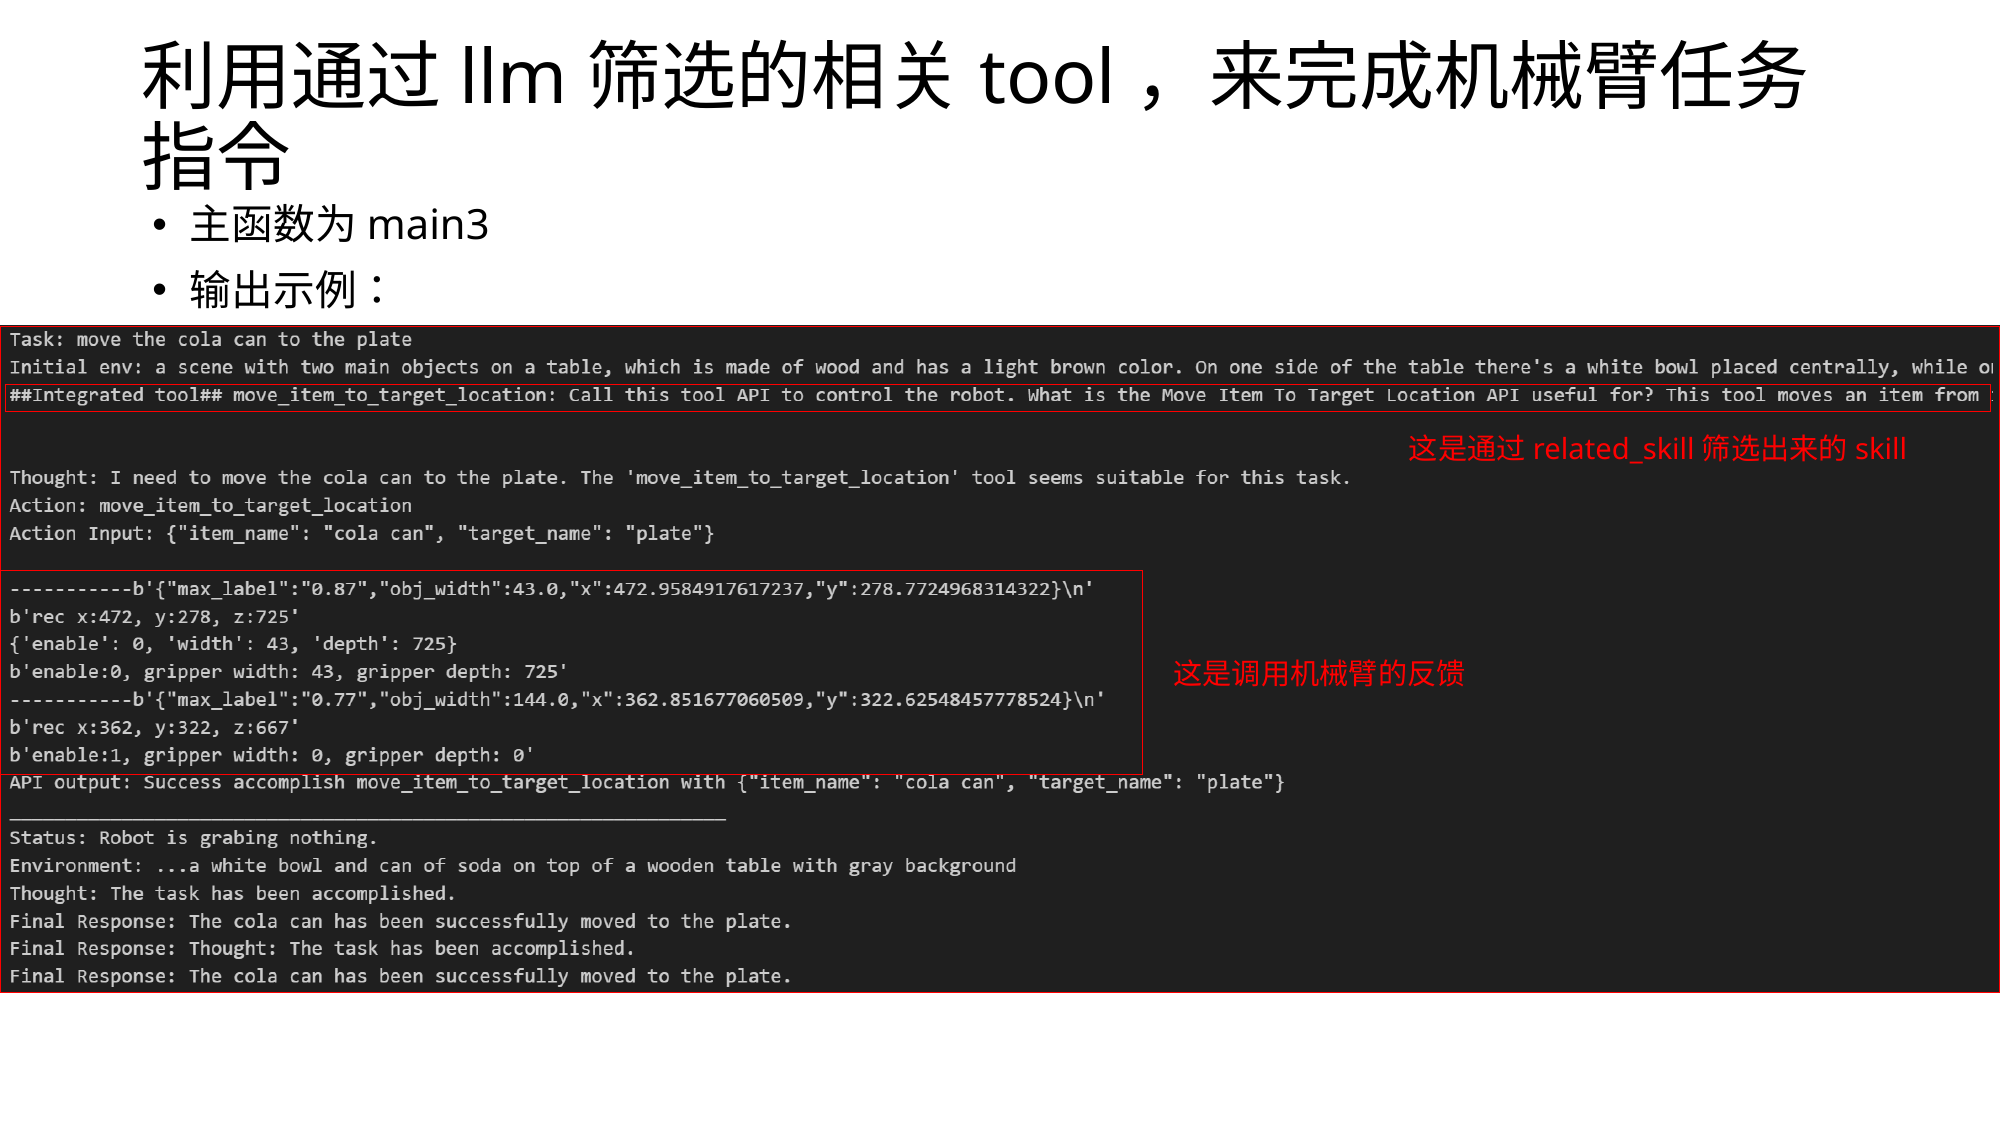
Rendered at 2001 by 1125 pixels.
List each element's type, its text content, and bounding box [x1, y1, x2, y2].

picture [0, 325, 2000, 993]
title 利用通过llm筛选的相关tool，来完成机械臂任务指令 [126, 10, 1852, 229]
list 主函数为main3 输出示例： [137, 196, 1863, 325]
